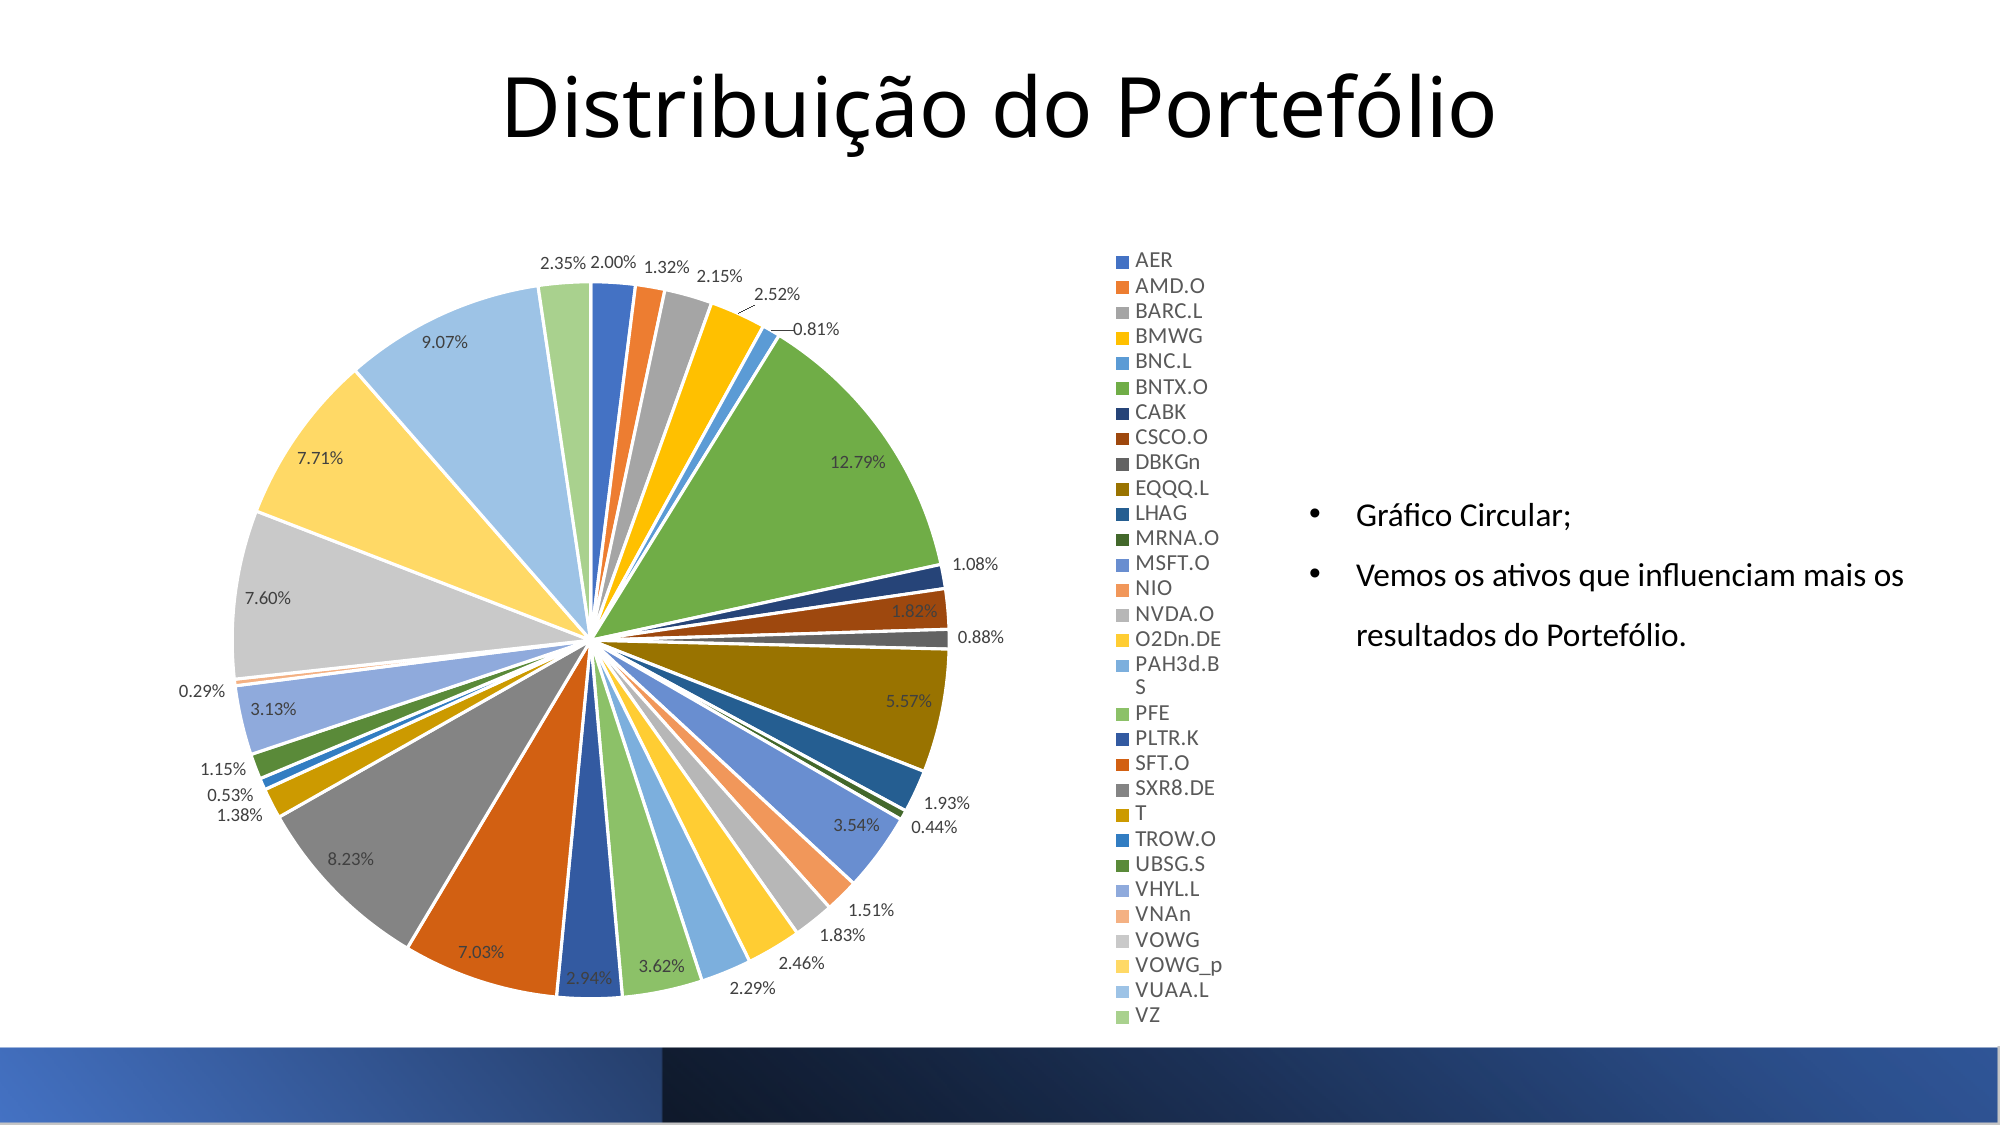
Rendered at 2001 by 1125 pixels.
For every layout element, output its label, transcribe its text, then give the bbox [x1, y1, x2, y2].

picture [0, 1046, 2000, 1125]
title Distribuição do Portefólio [137, 1, 1863, 219]
chart [80, 238, 1238, 1043]
text_box Gráfico Circular; Vemos os ativos que influenciam mais os resultados do Portefólio. [1294, 465, 1971, 661]
